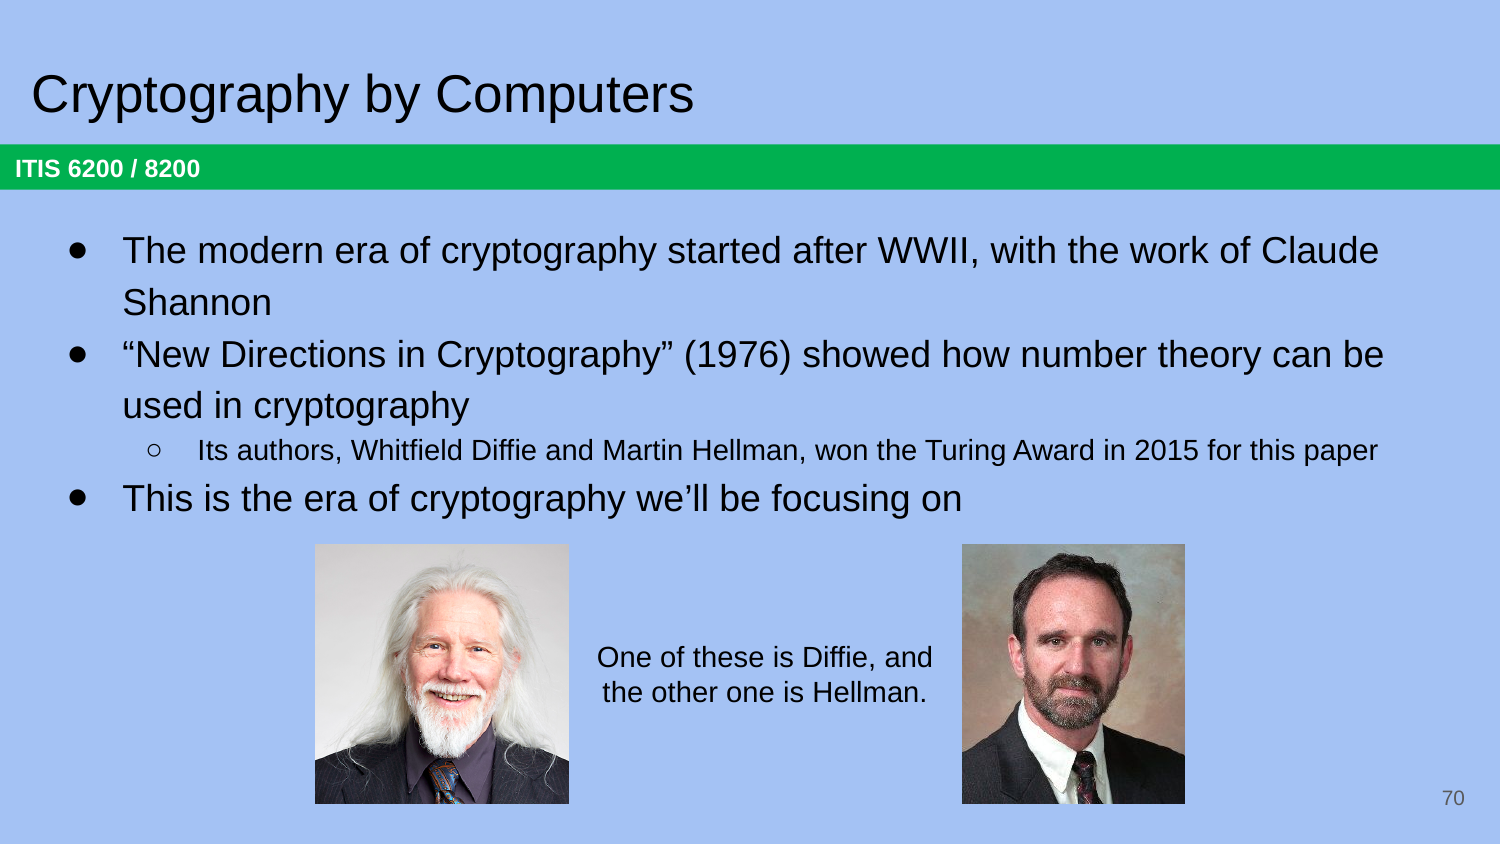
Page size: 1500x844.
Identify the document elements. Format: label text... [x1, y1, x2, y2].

text_box One of these is Diffie, and the other one is Hellman. [578, 623, 953, 724]
picture [314, 543, 569, 804]
picture [962, 543, 1186, 804]
list The modern era of cryptography started after WWII, with the work of Claude Shannon “New Directions in Cryptography” (1976) showed how number theory can be used in cryptography Its authors, Whitfield Diffie and Martin Hellman, won the Turing Award in 2015 for this paper This is the era of cryptography we’ll be focusing on [32, 204, 1431, 544]
title Cryptography by Computers [16, 44, 1415, 139]
slide_number 70 [1389, 764, 1480, 830]
